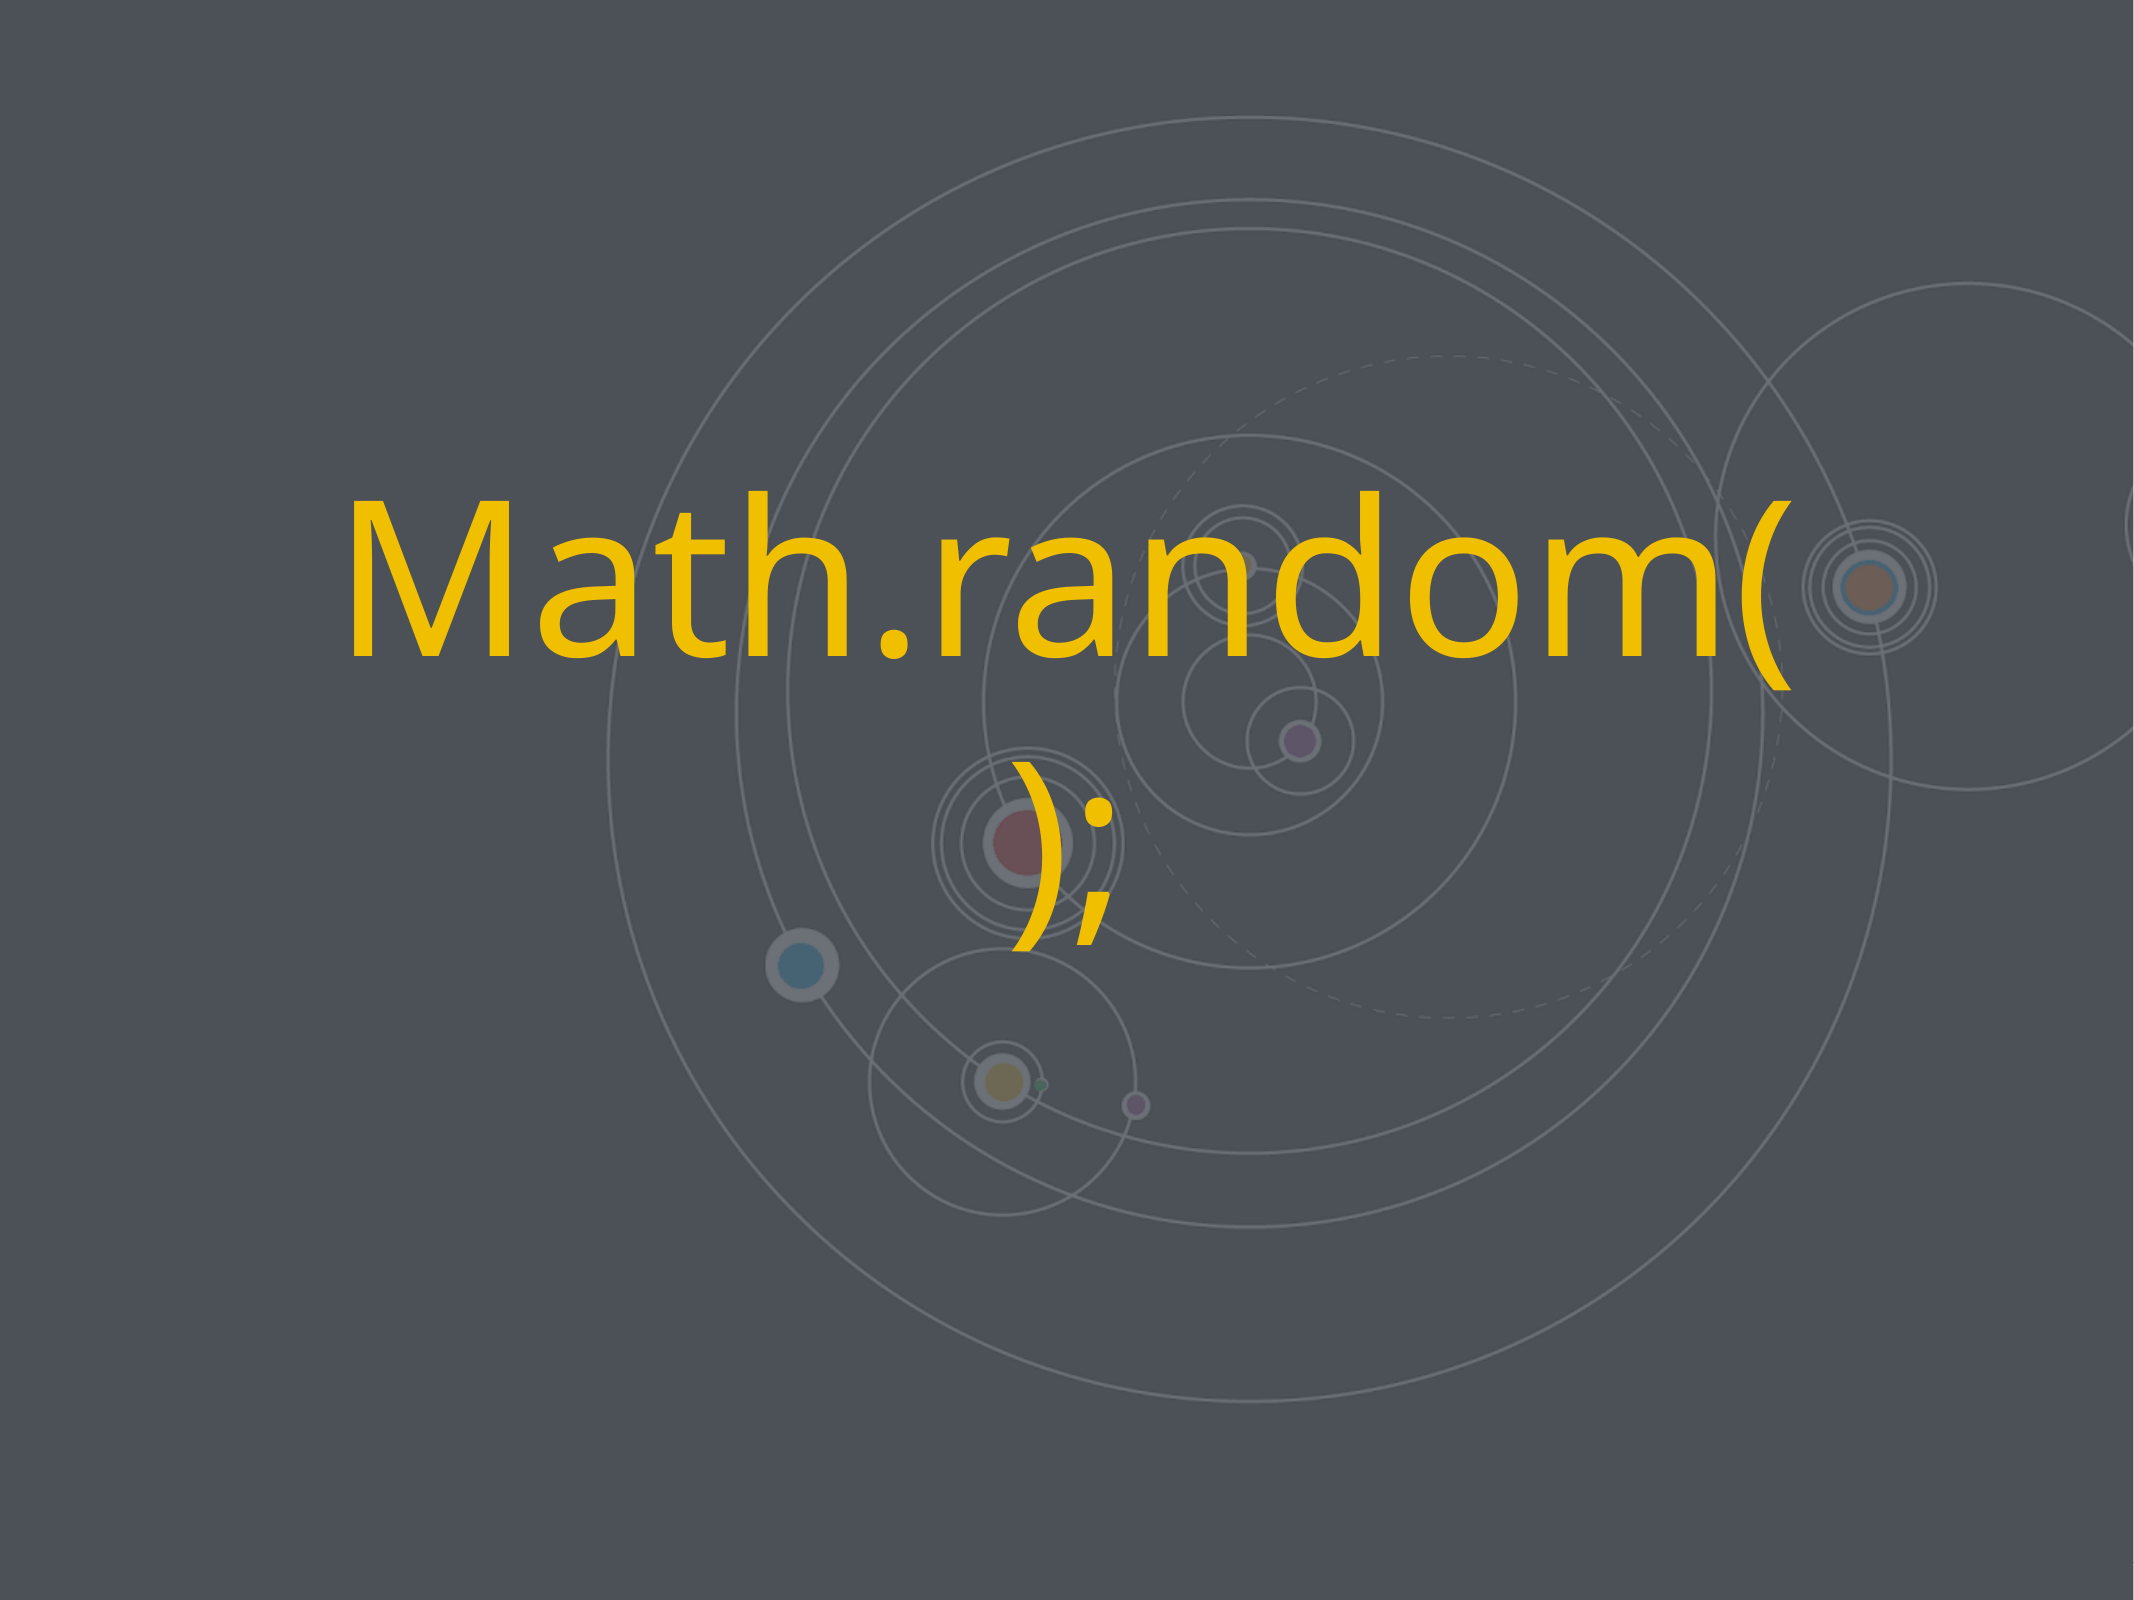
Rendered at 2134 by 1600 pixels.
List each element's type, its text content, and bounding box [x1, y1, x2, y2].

title Math.random(); [306, 570, 1827, 962]
picture [0, 0, 2134, 1600]
